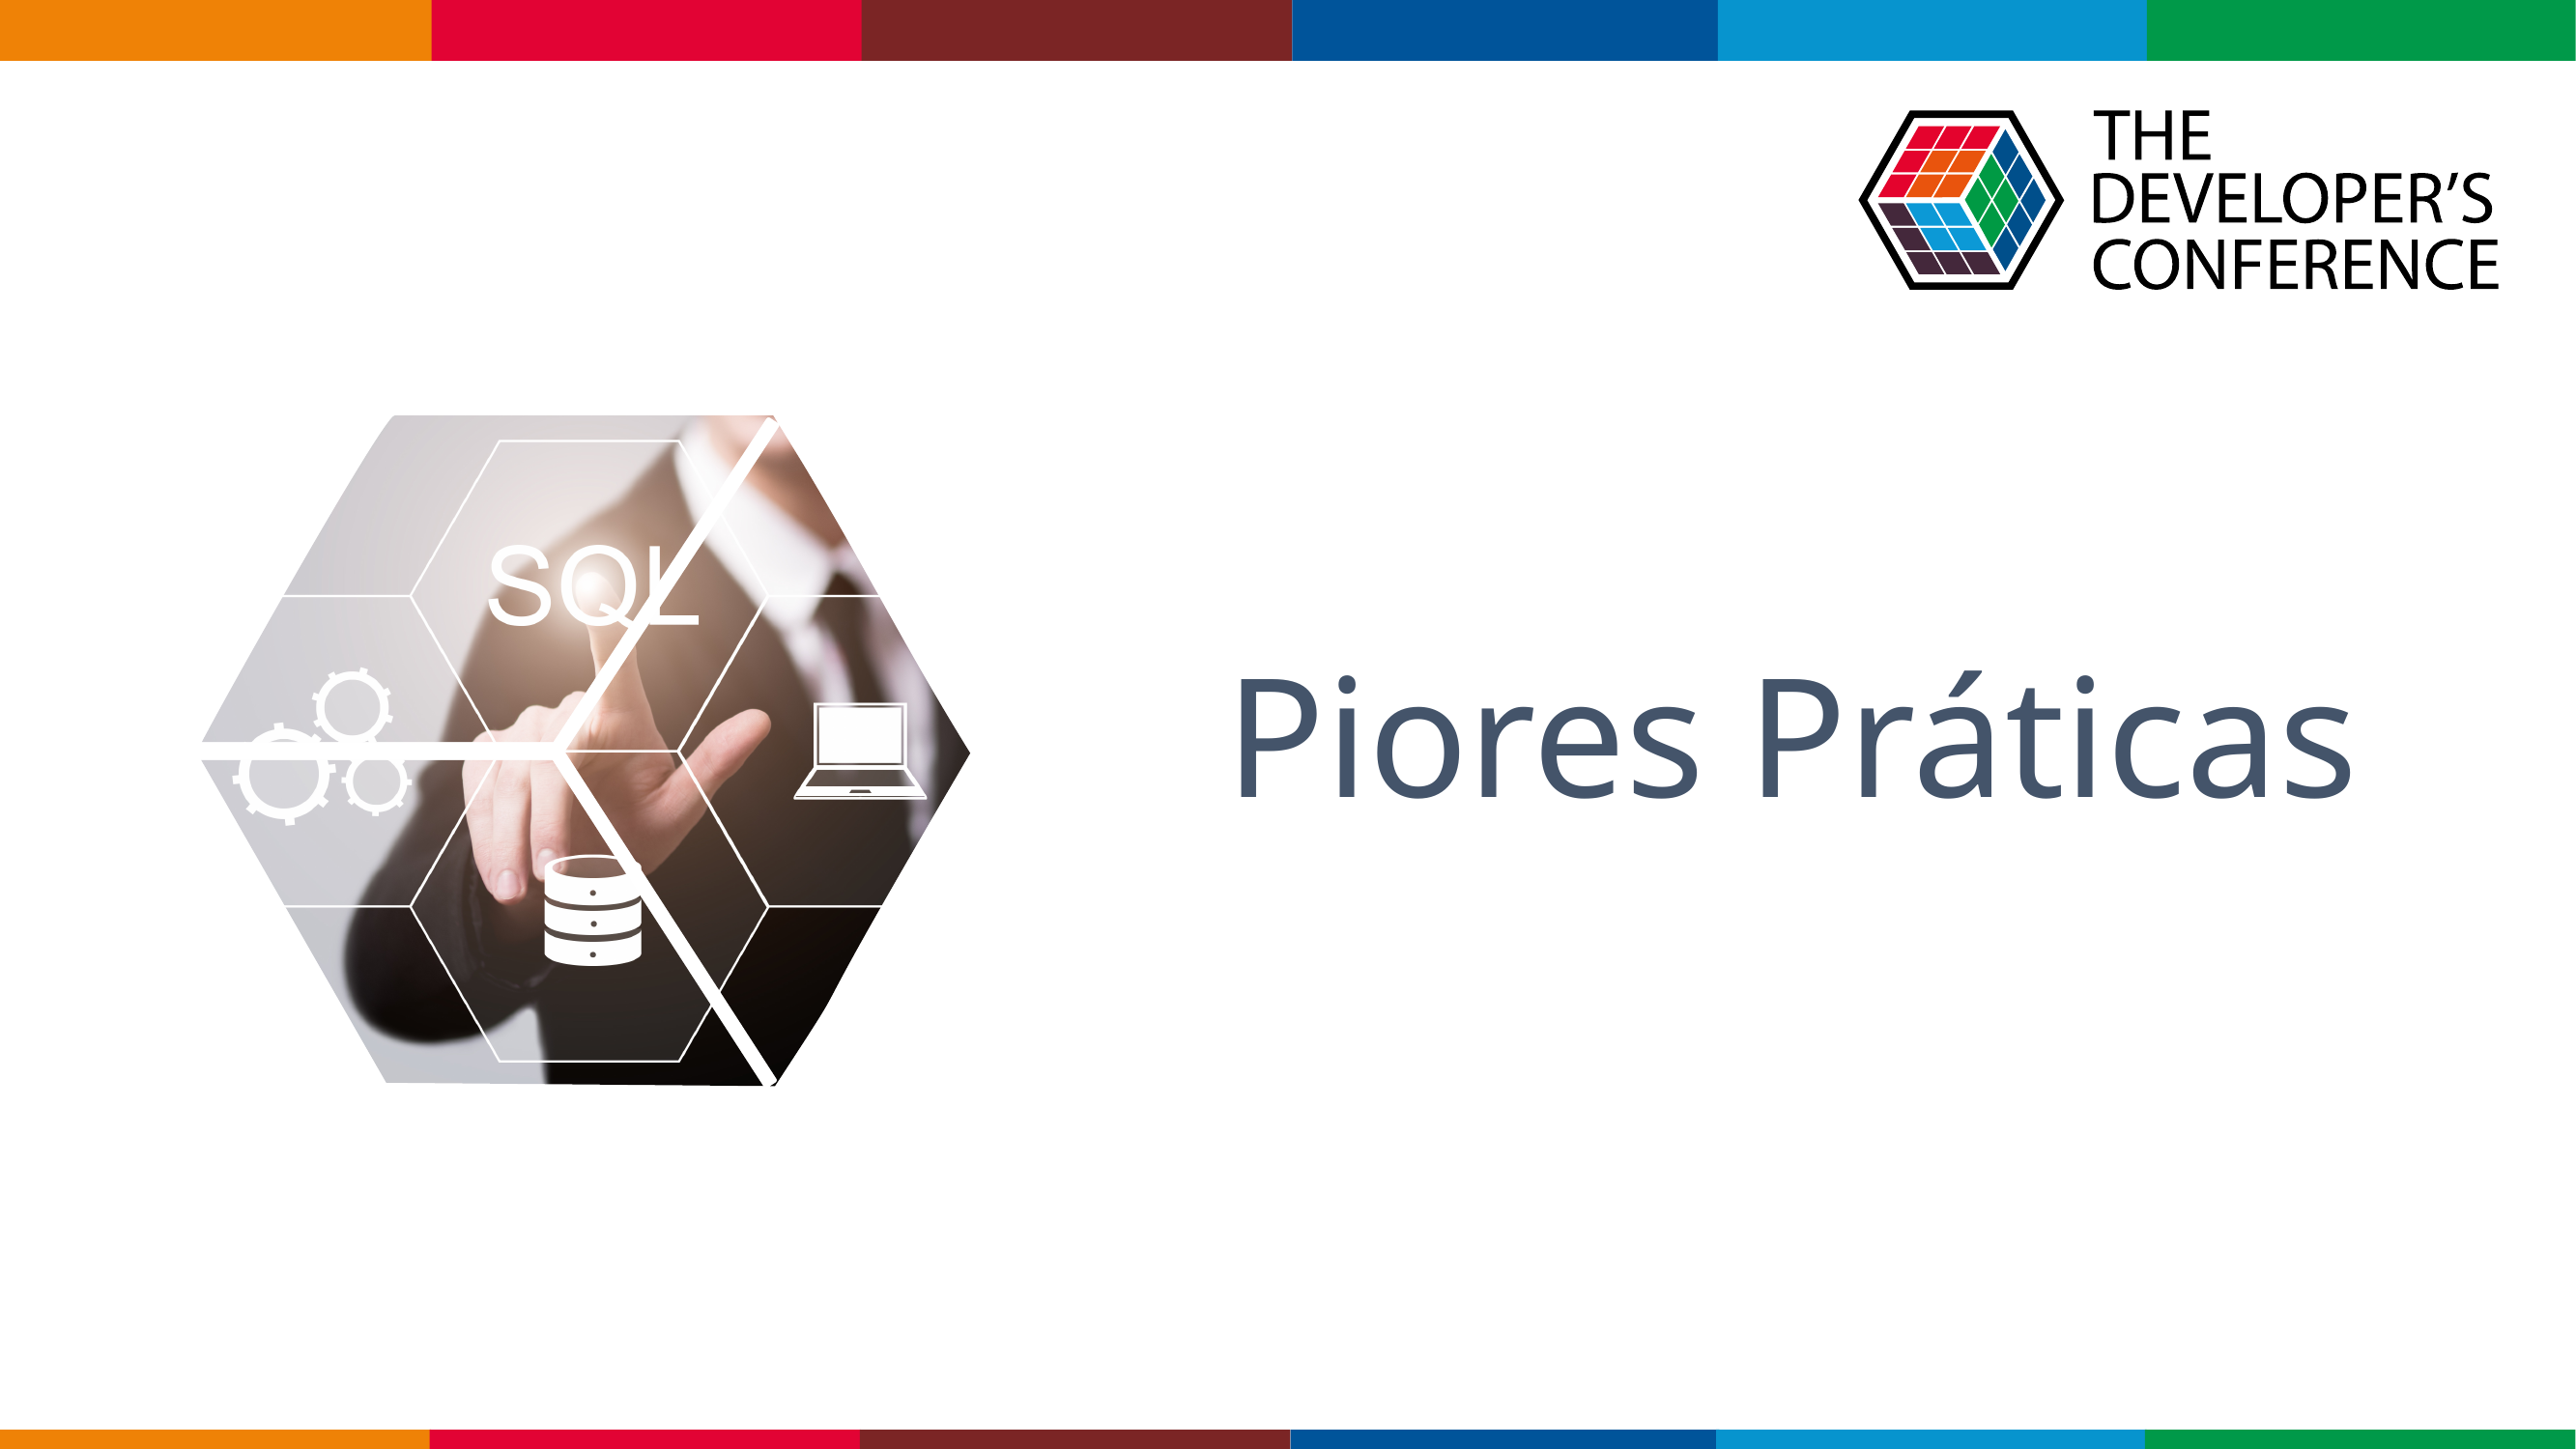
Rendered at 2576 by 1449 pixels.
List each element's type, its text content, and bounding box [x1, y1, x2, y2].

list Piores Práticas [1212, 658, 2503, 844]
picture [201, 415, 971, 1087]
